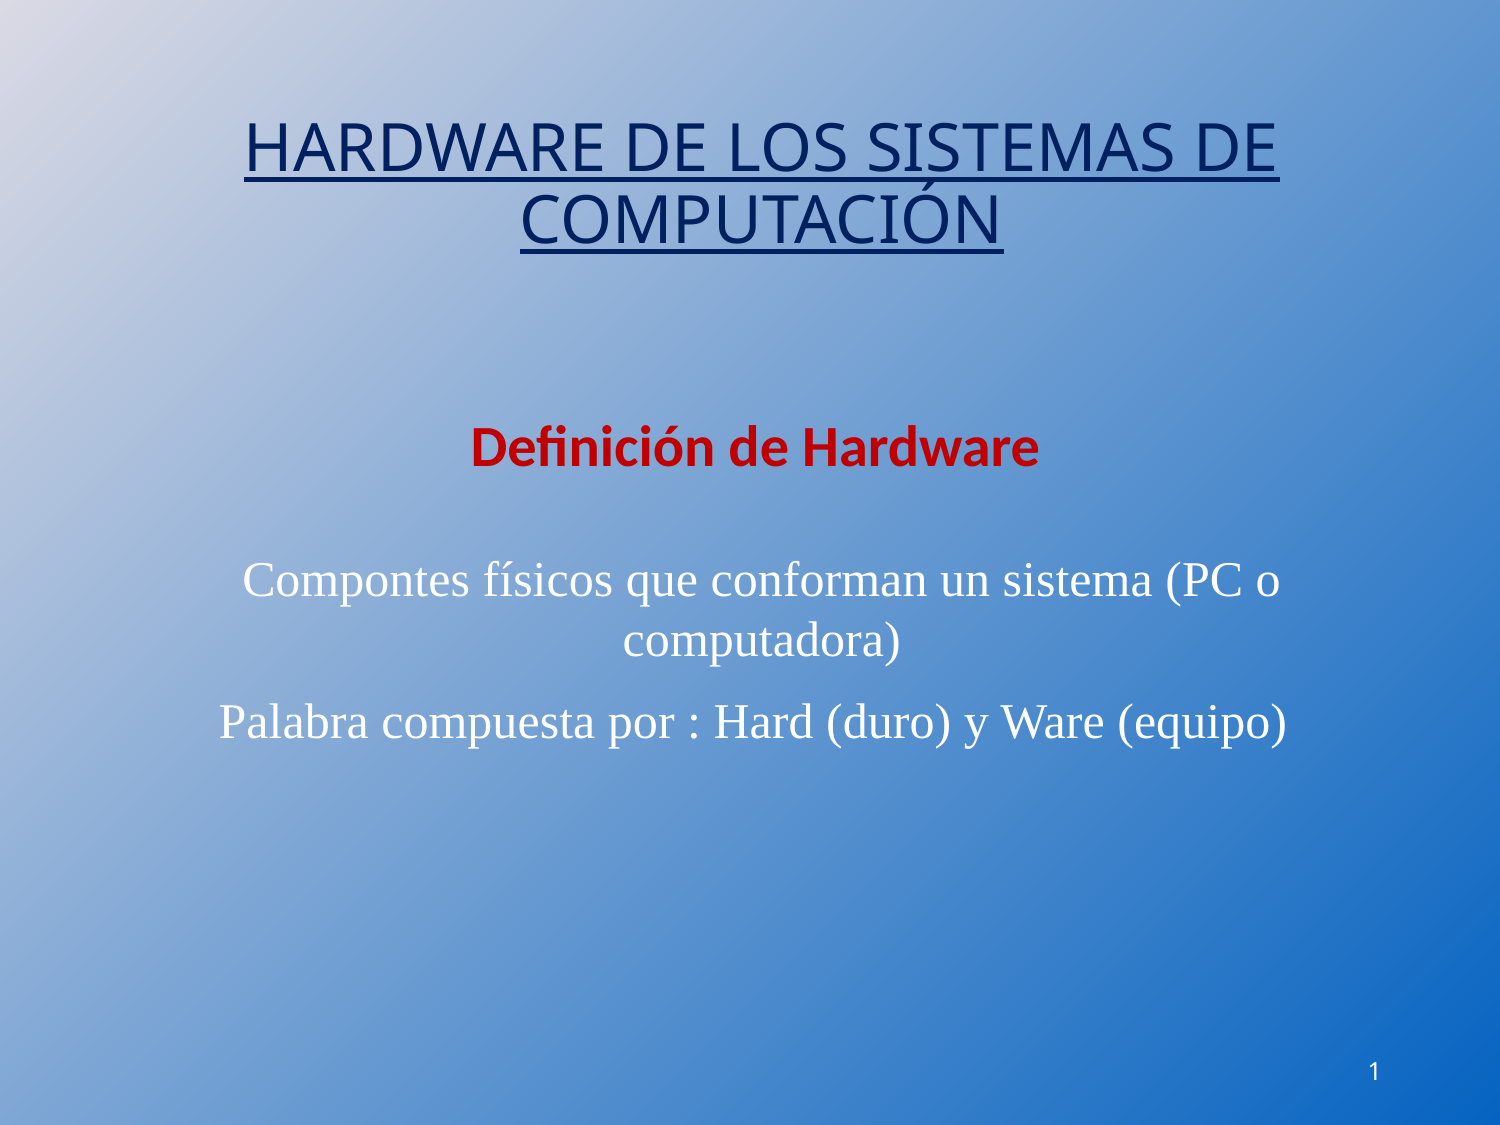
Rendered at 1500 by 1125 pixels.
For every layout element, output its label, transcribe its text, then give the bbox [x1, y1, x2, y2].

text_box Compontes físicos que conforman un sistema (PC o computadora) [123, 538, 1400, 674]
subtitle Definición de Hardware [230, 408, 1281, 523]
text_box Palabra compuesta por : Hard (duro) y Ware (equipo) [171, 680, 1348, 756]
slide_number 1 [1059, 1042, 1397, 1103]
title HARDWARE DE LOS SISTEMAS DE COMPUTACIÓN [2, 78, 1500, 266]
